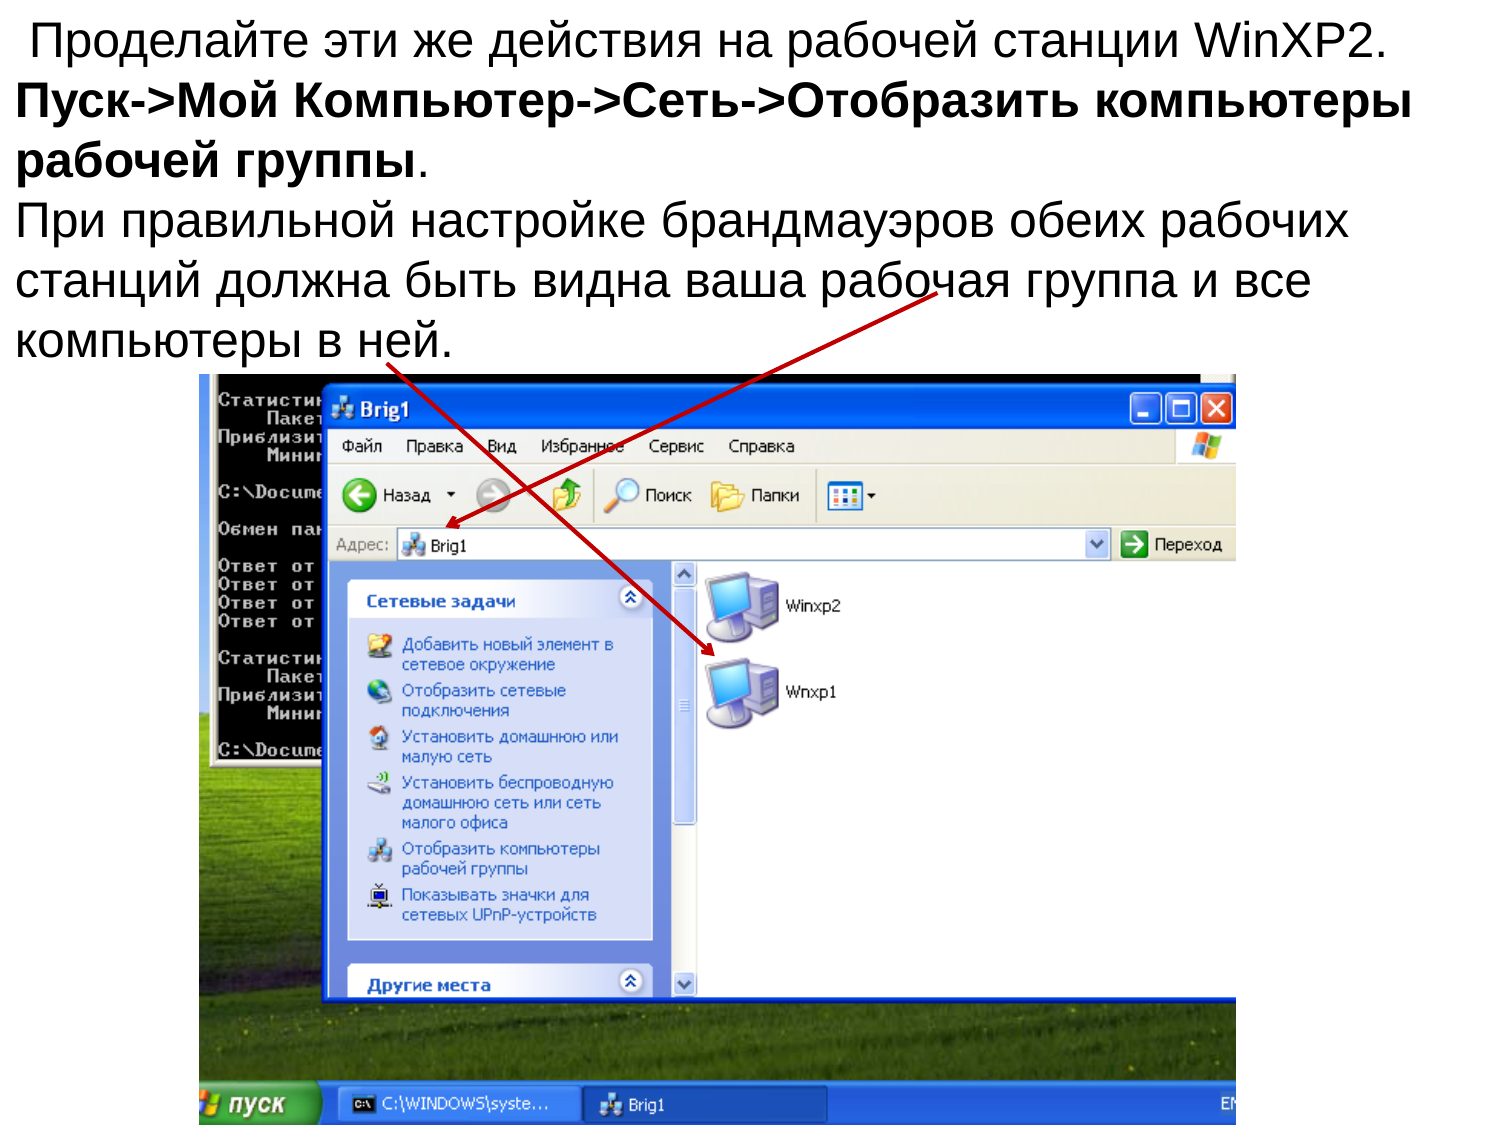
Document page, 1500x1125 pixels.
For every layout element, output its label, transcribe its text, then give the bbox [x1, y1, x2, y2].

text_box Проделайте эти же действия на рабочей станции WinXР2. Пуск->Мой Компьютер->Сеть->Отобразить компьютеры рабочей группы. При правильной настройке брандмауэров обеих рабочих станций должна быть видна ваша рабочая группа и все компьютеры в ней. [0, 0, 1500, 375]
picture [198, 374, 1237, 1125]
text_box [445, 292, 938, 528]
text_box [386, 363, 715, 657]
